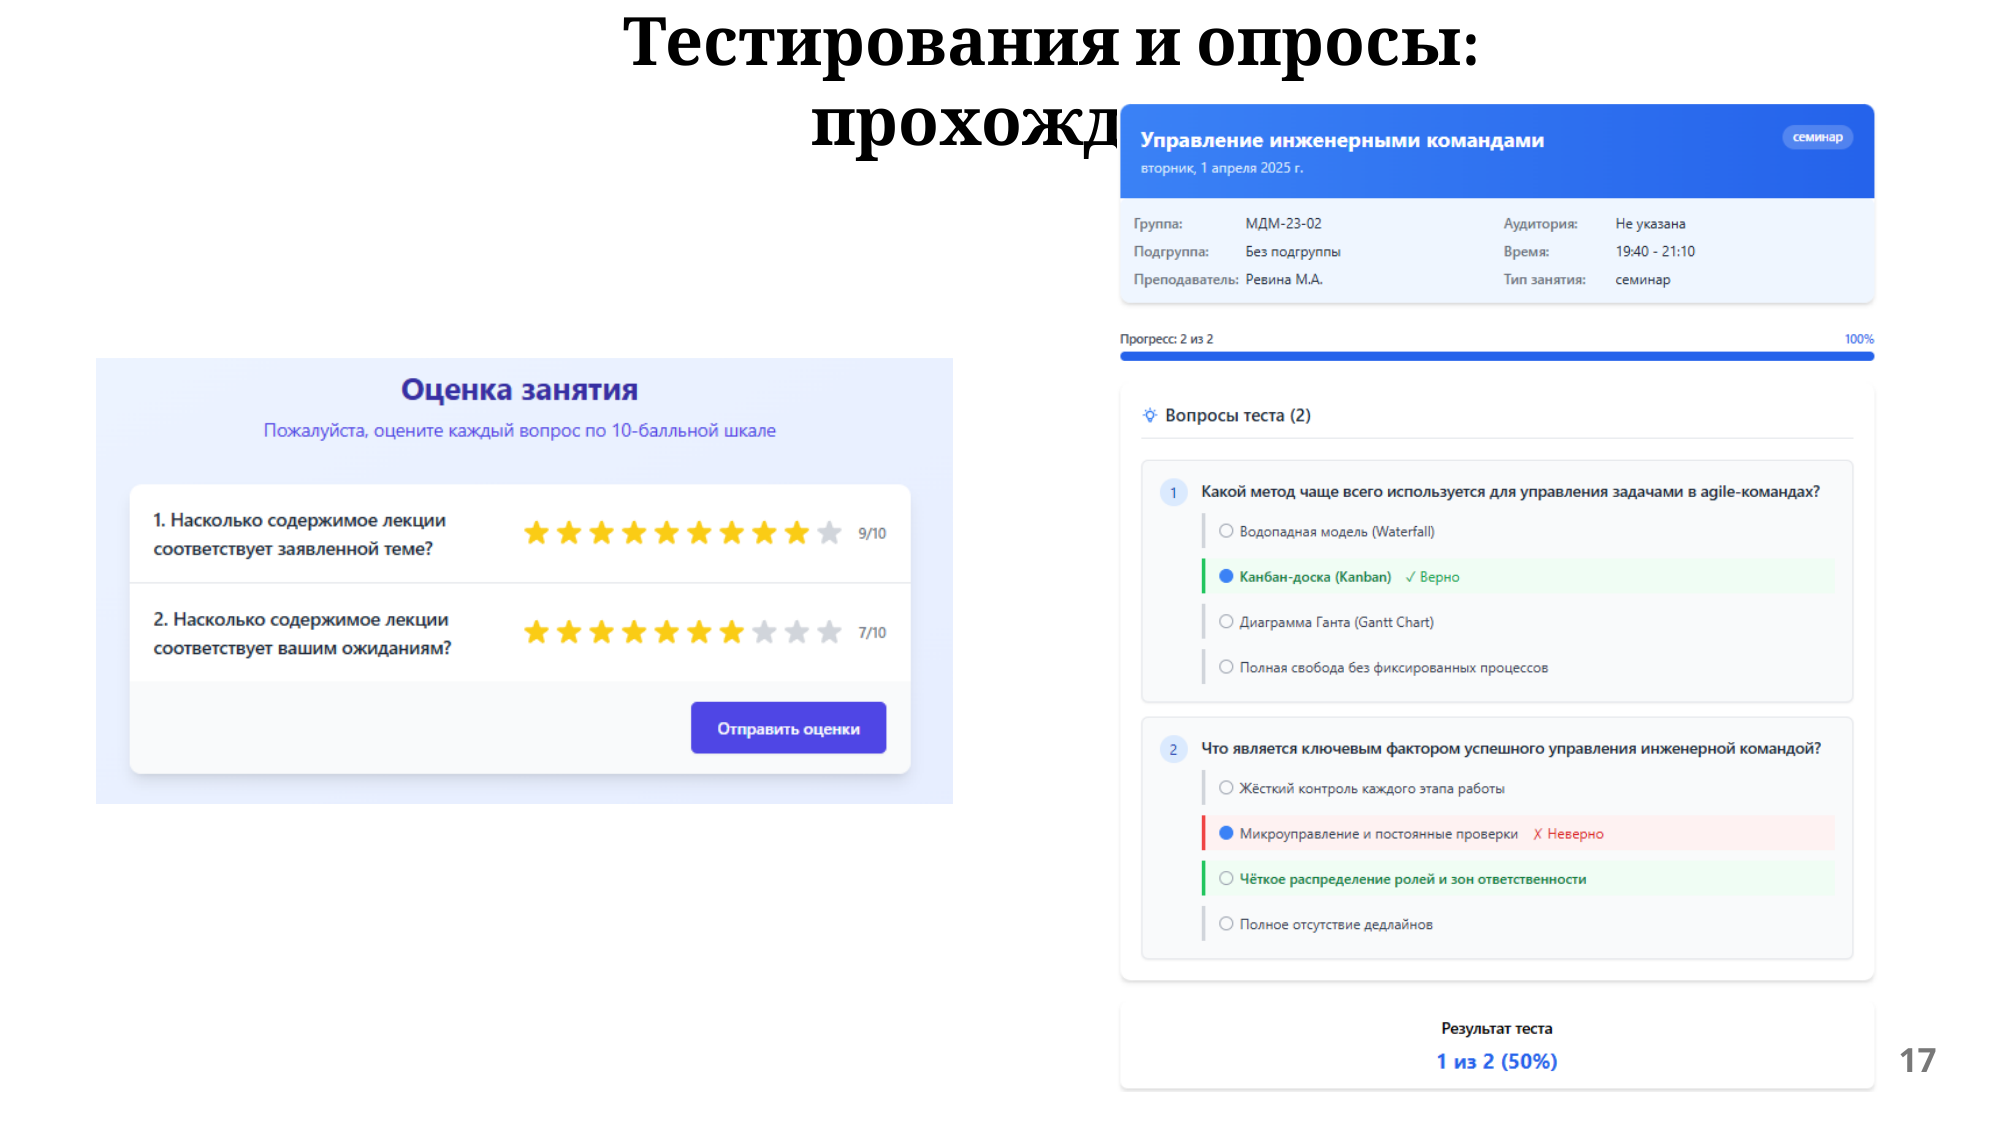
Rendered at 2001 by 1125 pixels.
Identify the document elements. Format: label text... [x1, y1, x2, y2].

picture [1117, 102, 1878, 1093]
slide_number 17 [1878, 1031, 1952, 1092]
text_box Тестирования и опросы: прохождение [363, 0, 1742, 166]
picture [95, 358, 953, 804]
